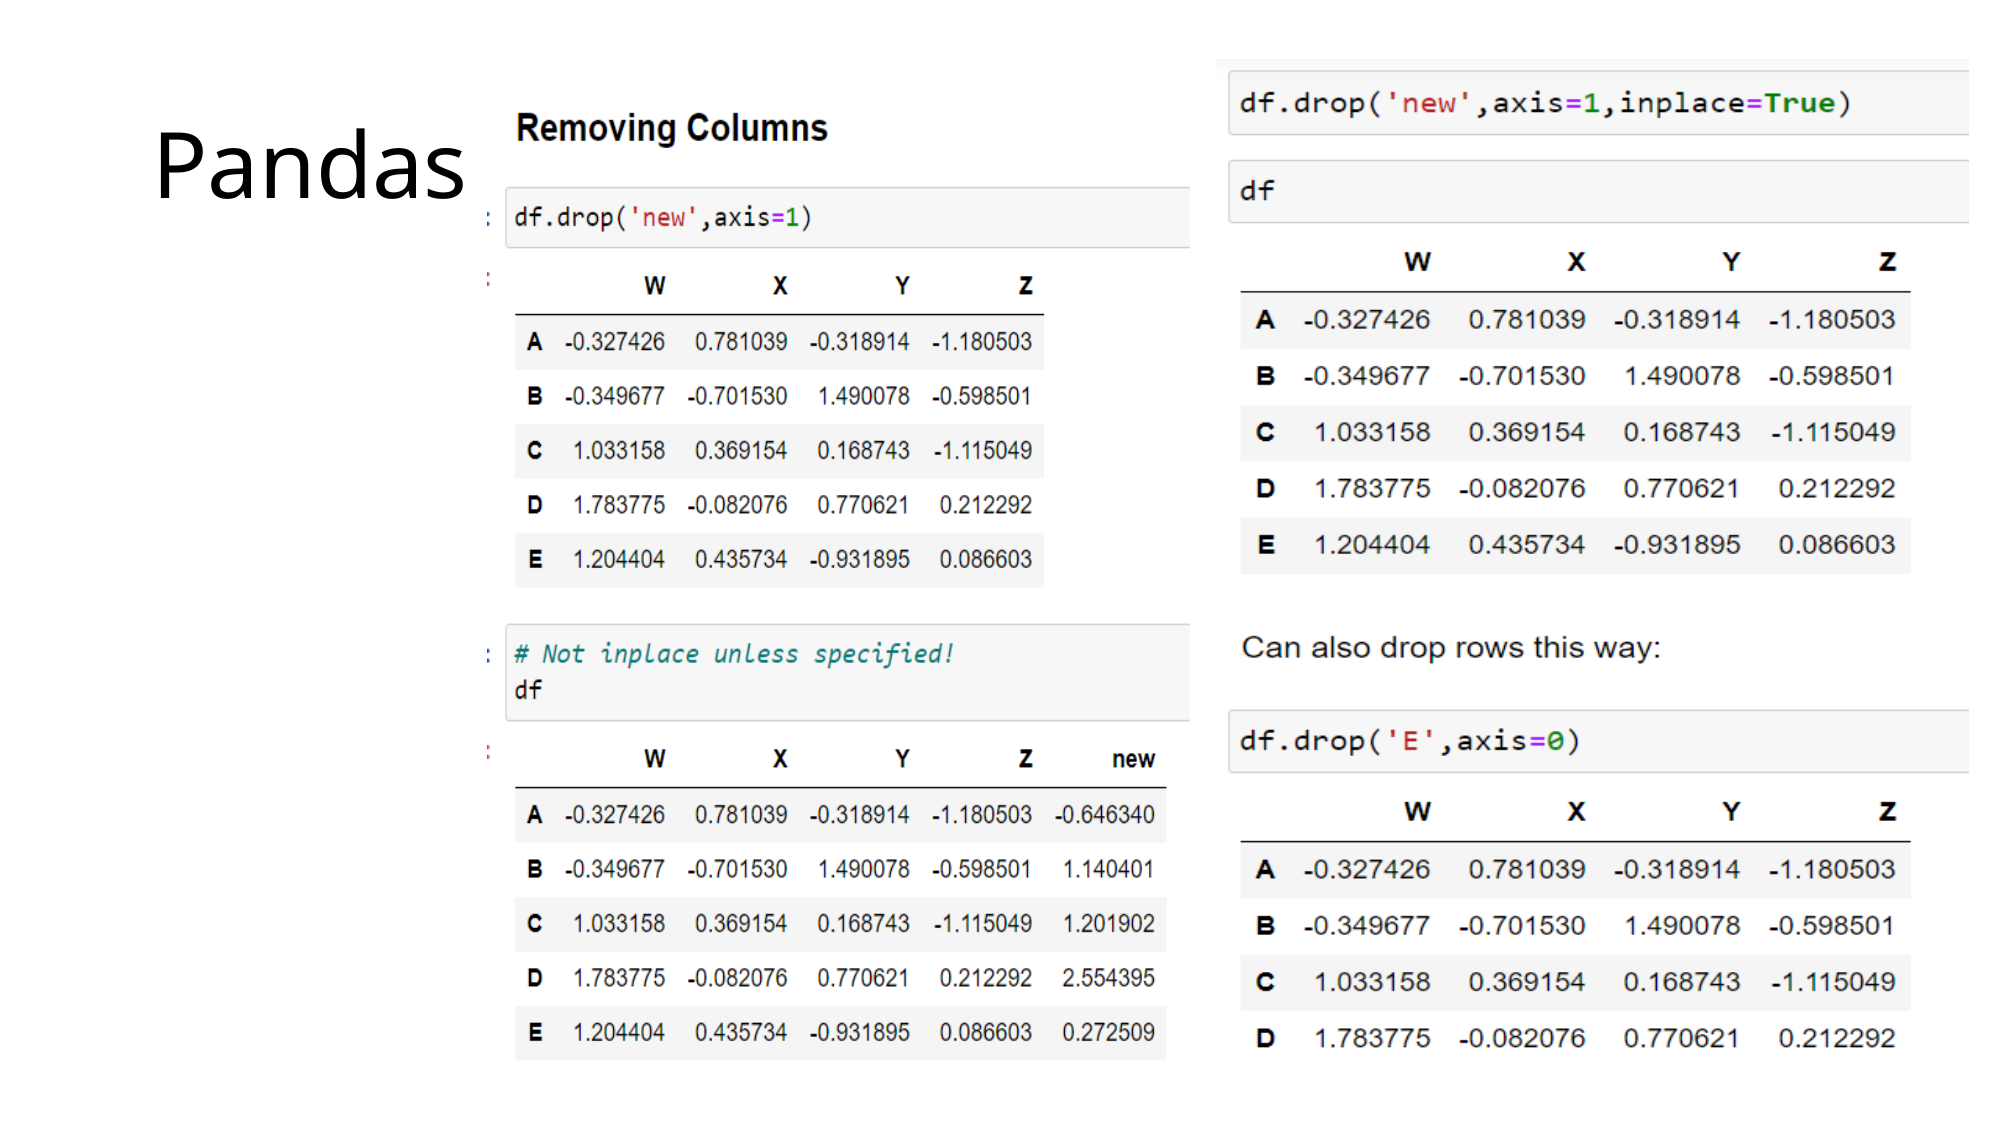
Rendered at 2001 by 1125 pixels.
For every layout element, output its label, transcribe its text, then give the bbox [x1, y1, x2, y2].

title Pandas [137, 59, 1216, 278]
picture [1216, 59, 1969, 1098]
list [487, 95, 1190, 1062]
